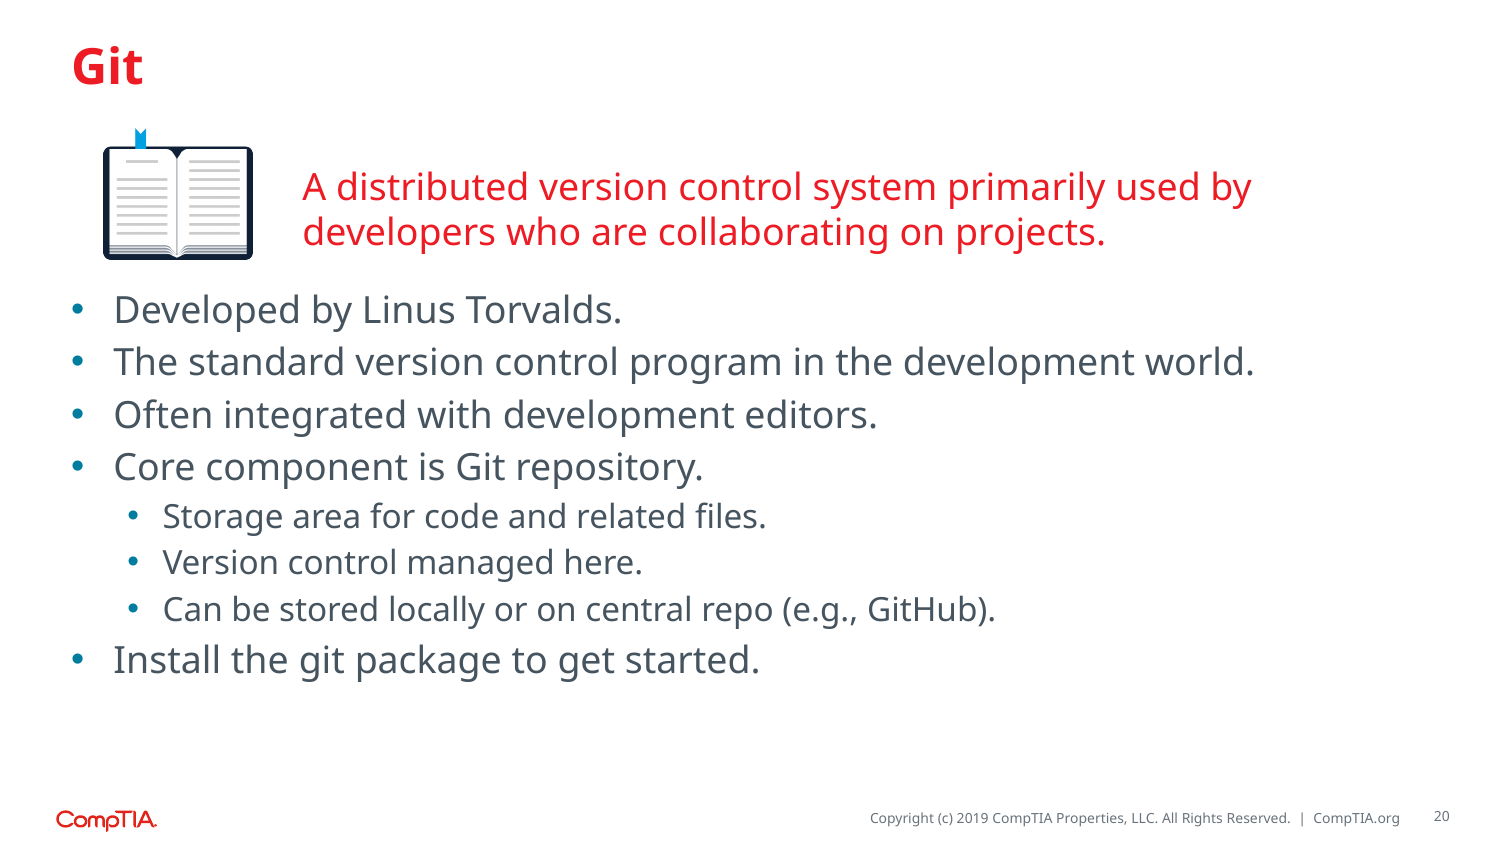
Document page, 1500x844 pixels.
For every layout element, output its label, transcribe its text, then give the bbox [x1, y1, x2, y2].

title Git [56, 12, 1444, 117]
list A distributed version control system primarily used by developers who are collaborating on projects. [287, 155, 1445, 249]
slide_number 20 [1407, 800, 1450, 835]
list Developed by Linus Torvalds. The standard version control program in the development world. Often integrated with development editors. Core component is Git repository. Storage area for code and related files. Version control managed here. Can be stored locally or on central repo (e.g., GitHub). Install the git package to get started. [56, 278, 1444, 764]
picture [103, 128, 253, 260]
